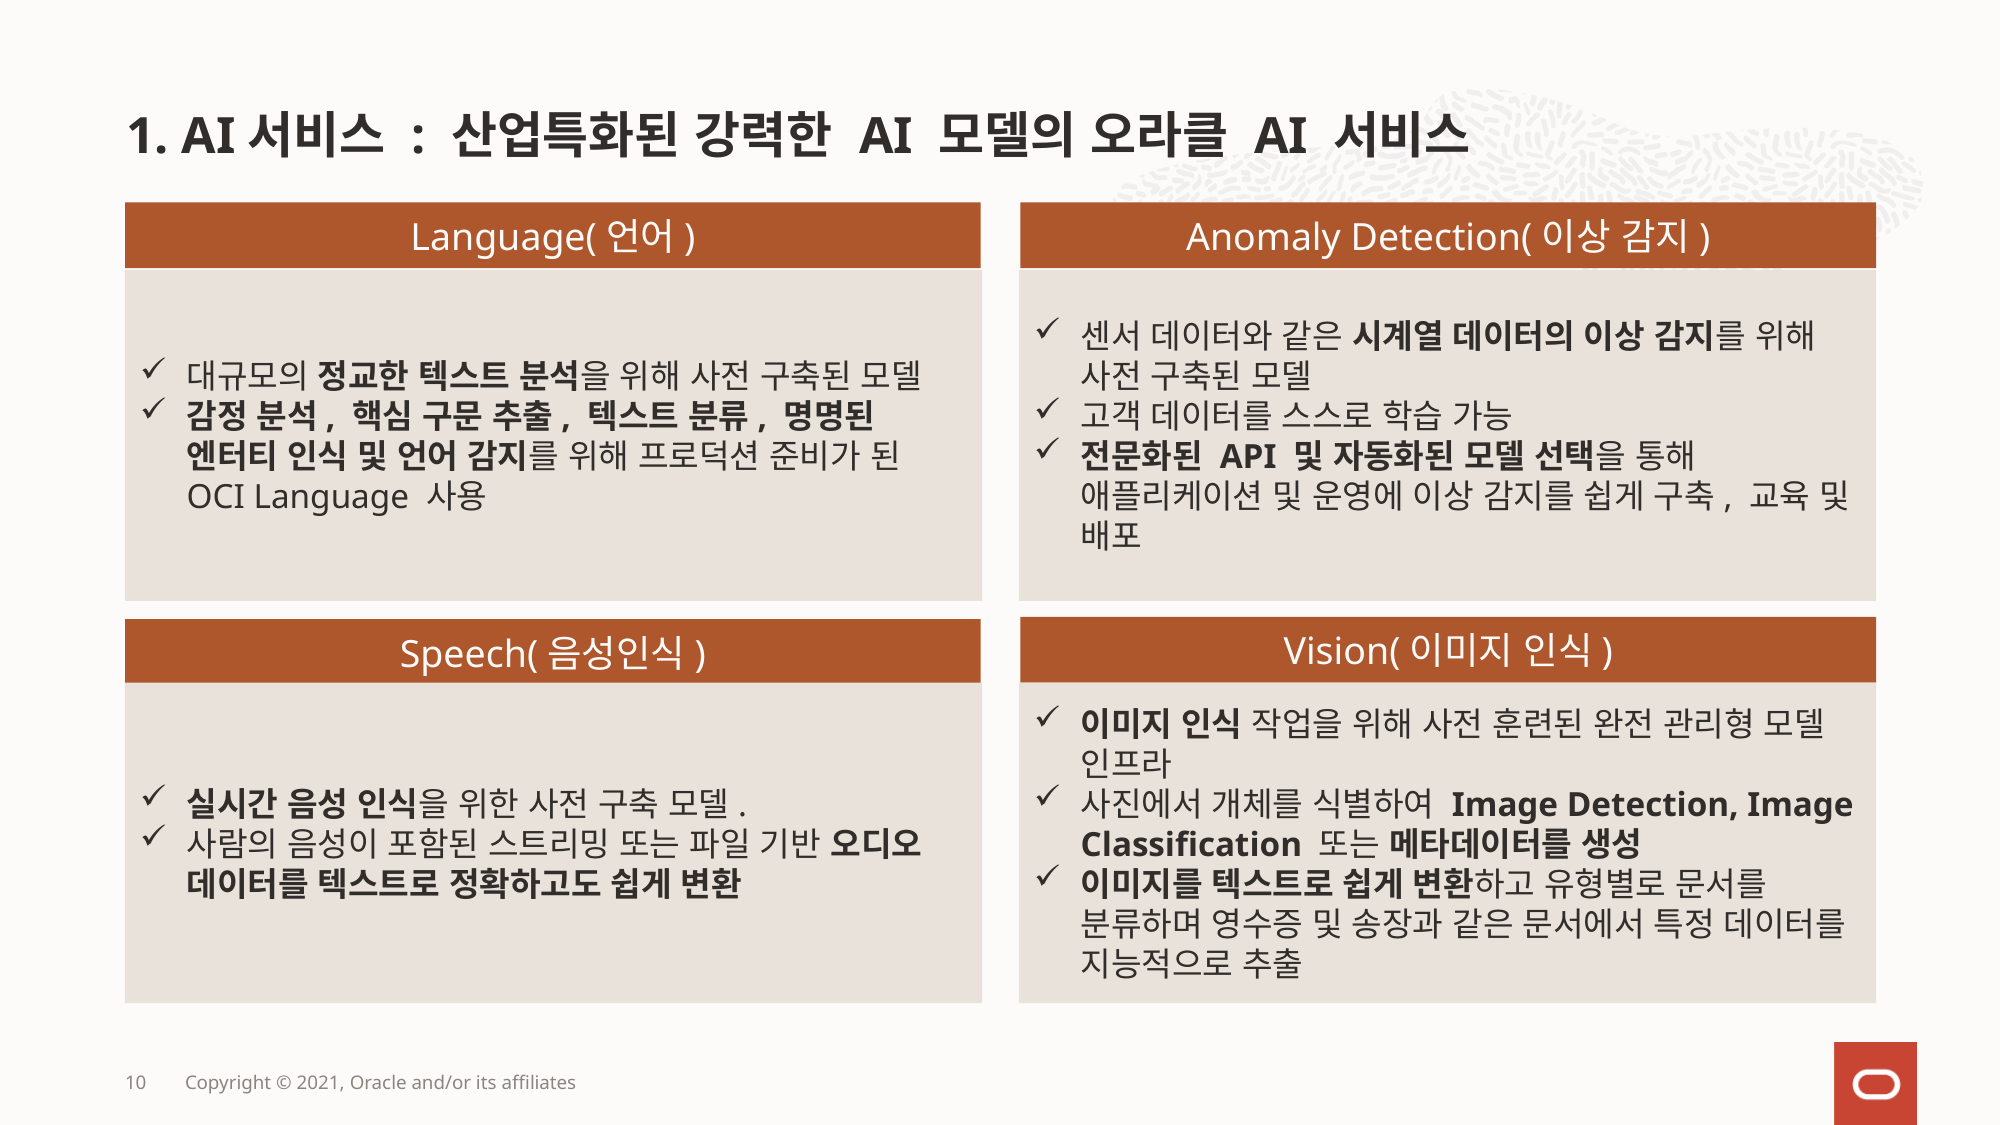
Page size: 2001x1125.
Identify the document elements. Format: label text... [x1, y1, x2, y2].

title 1. AI서비스 : 산업특화된 강력한 AI 모델의 오라클 AI 서비스 [126, 29, 1877, 165]
slide_number 10 [125, 1053, 185, 1114]
footer Copyright © 2021, Oracle and/or its affiliates [185, 1053, 1128, 1114]
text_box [124, 202, 1877, 1004]
picture [1100, 44, 1934, 300]
picture [1834, 1042, 1918, 1125]
